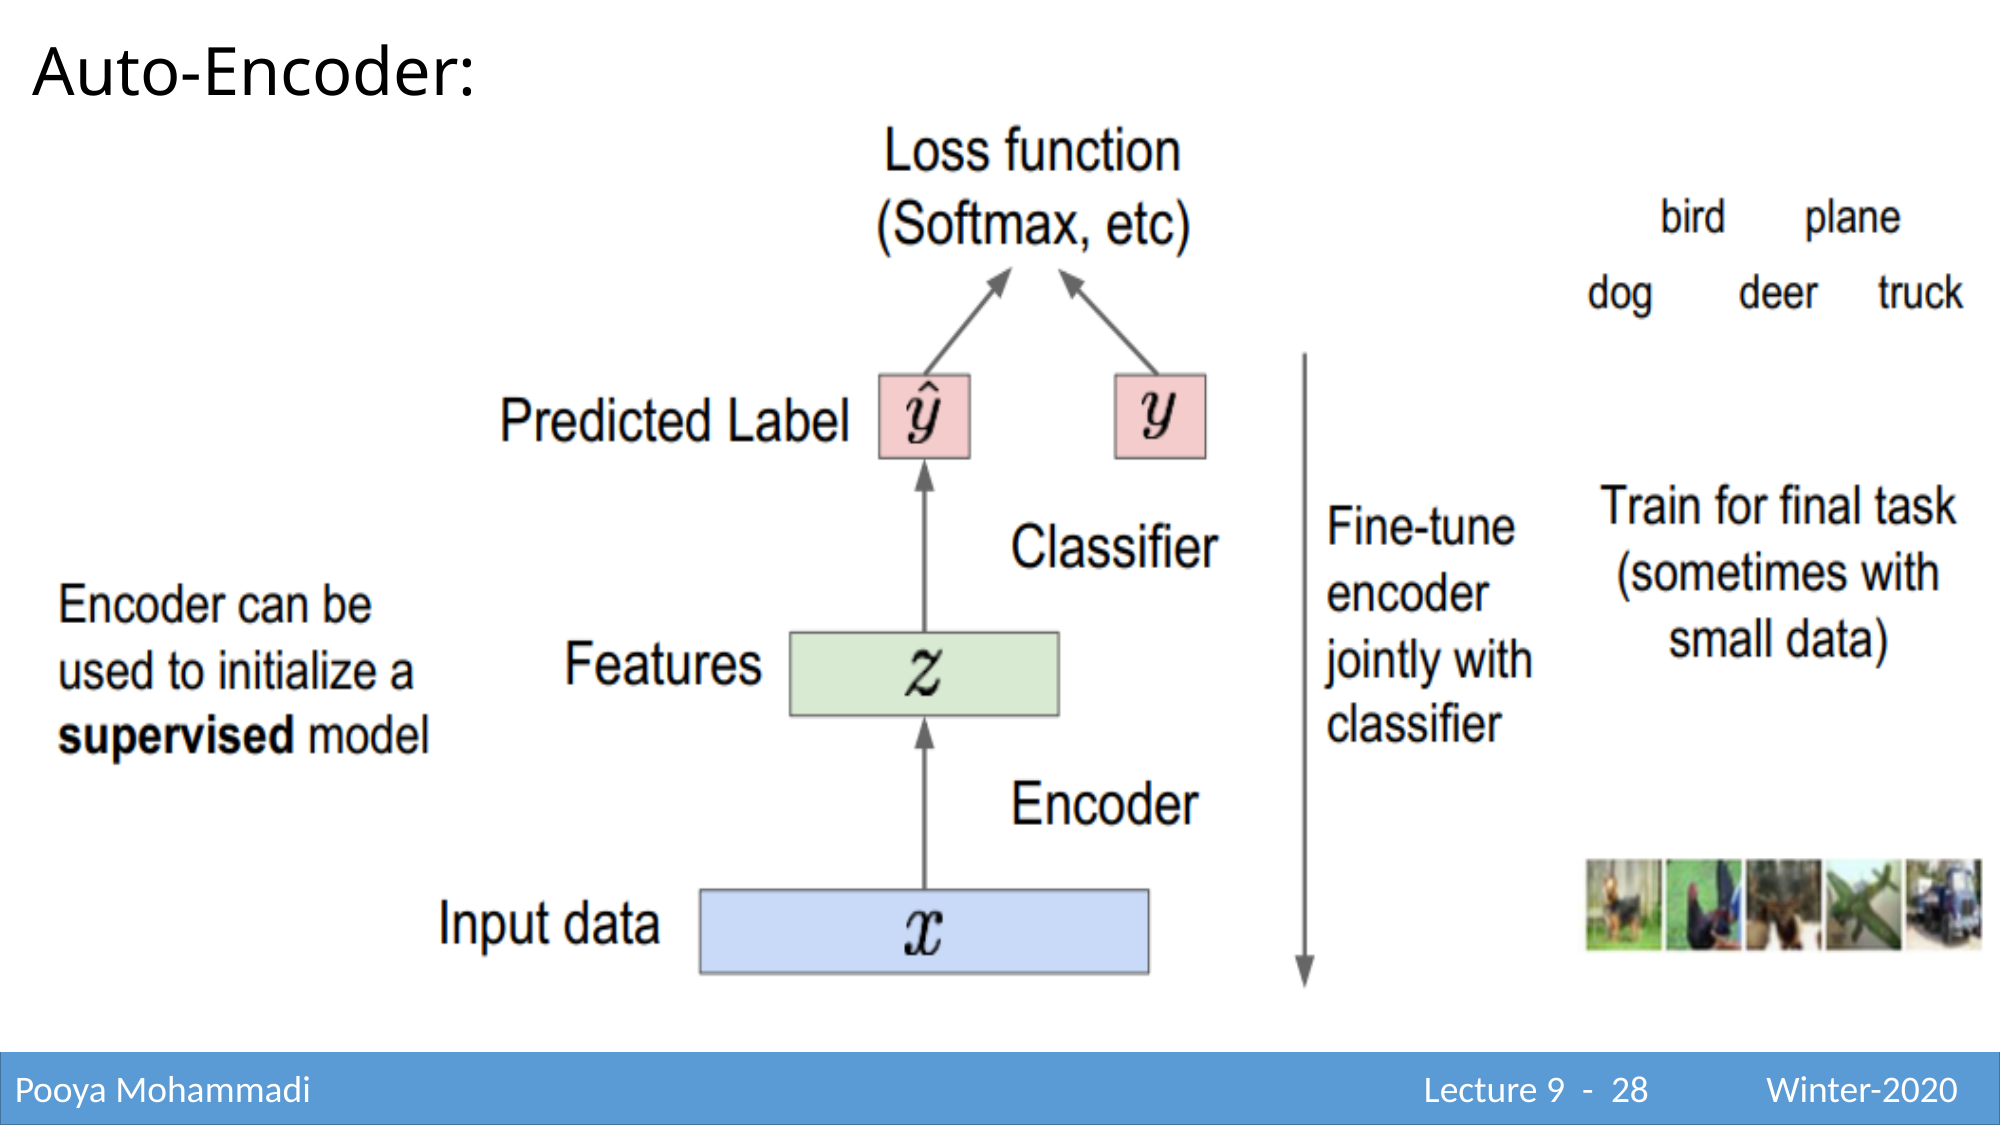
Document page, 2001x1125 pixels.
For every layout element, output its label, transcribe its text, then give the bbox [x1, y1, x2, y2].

picture [0, 118, 2000, 1052]
text_box Pooya Mohammadi Lecture 9 - 28 Winter-2020 [0, 1052, 2000, 1125]
text_box Auto-Encoder: [17, 21, 493, 117]
